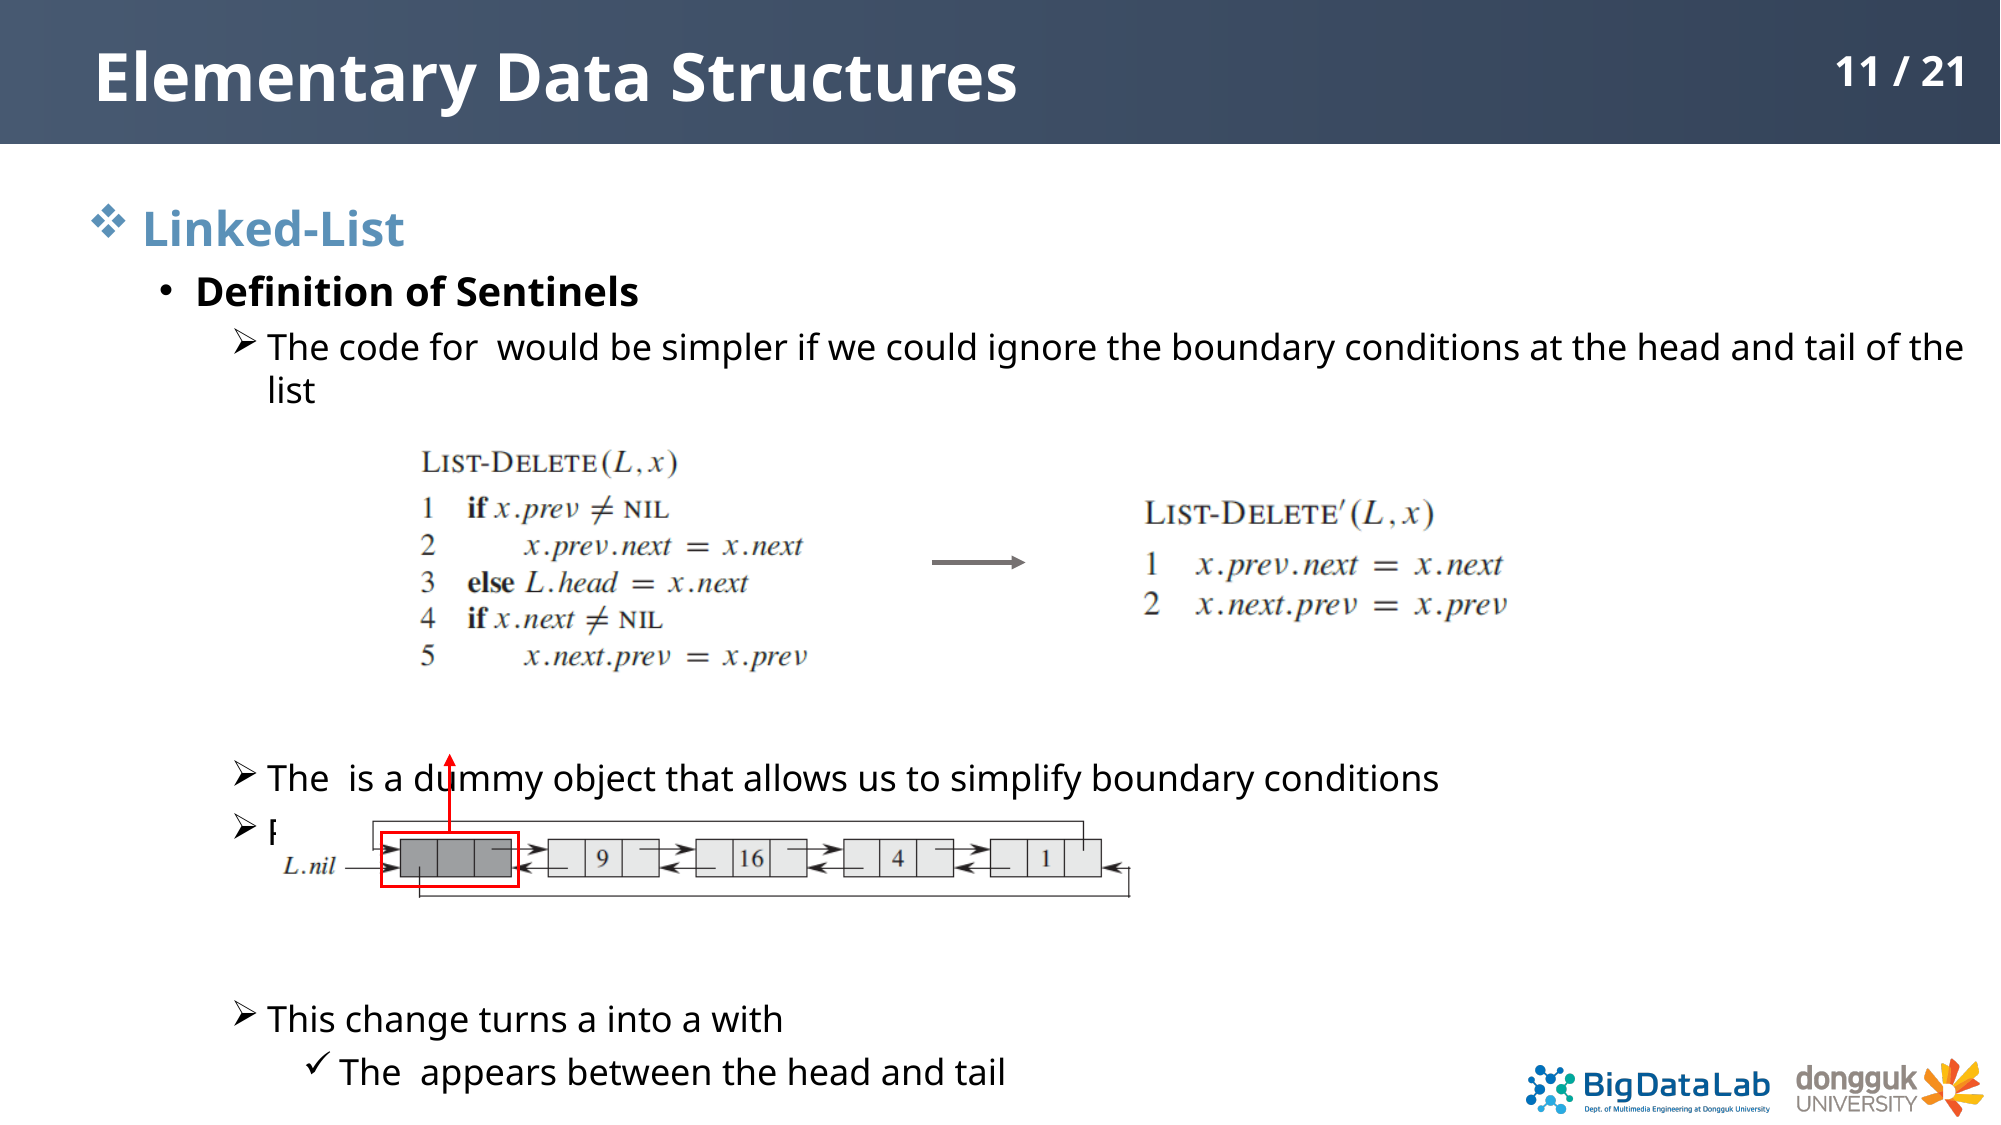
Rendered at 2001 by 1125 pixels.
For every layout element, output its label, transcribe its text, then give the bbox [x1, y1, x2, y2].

slide_number 11 / 21 [1769, 21, 1984, 126]
picture [276, 816, 1139, 904]
picture [1138, 491, 1522, 634]
picture [418, 446, 819, 679]
title Elementary Data Structures [78, 21, 1935, 128]
picture [1526, 1065, 1770, 1114]
